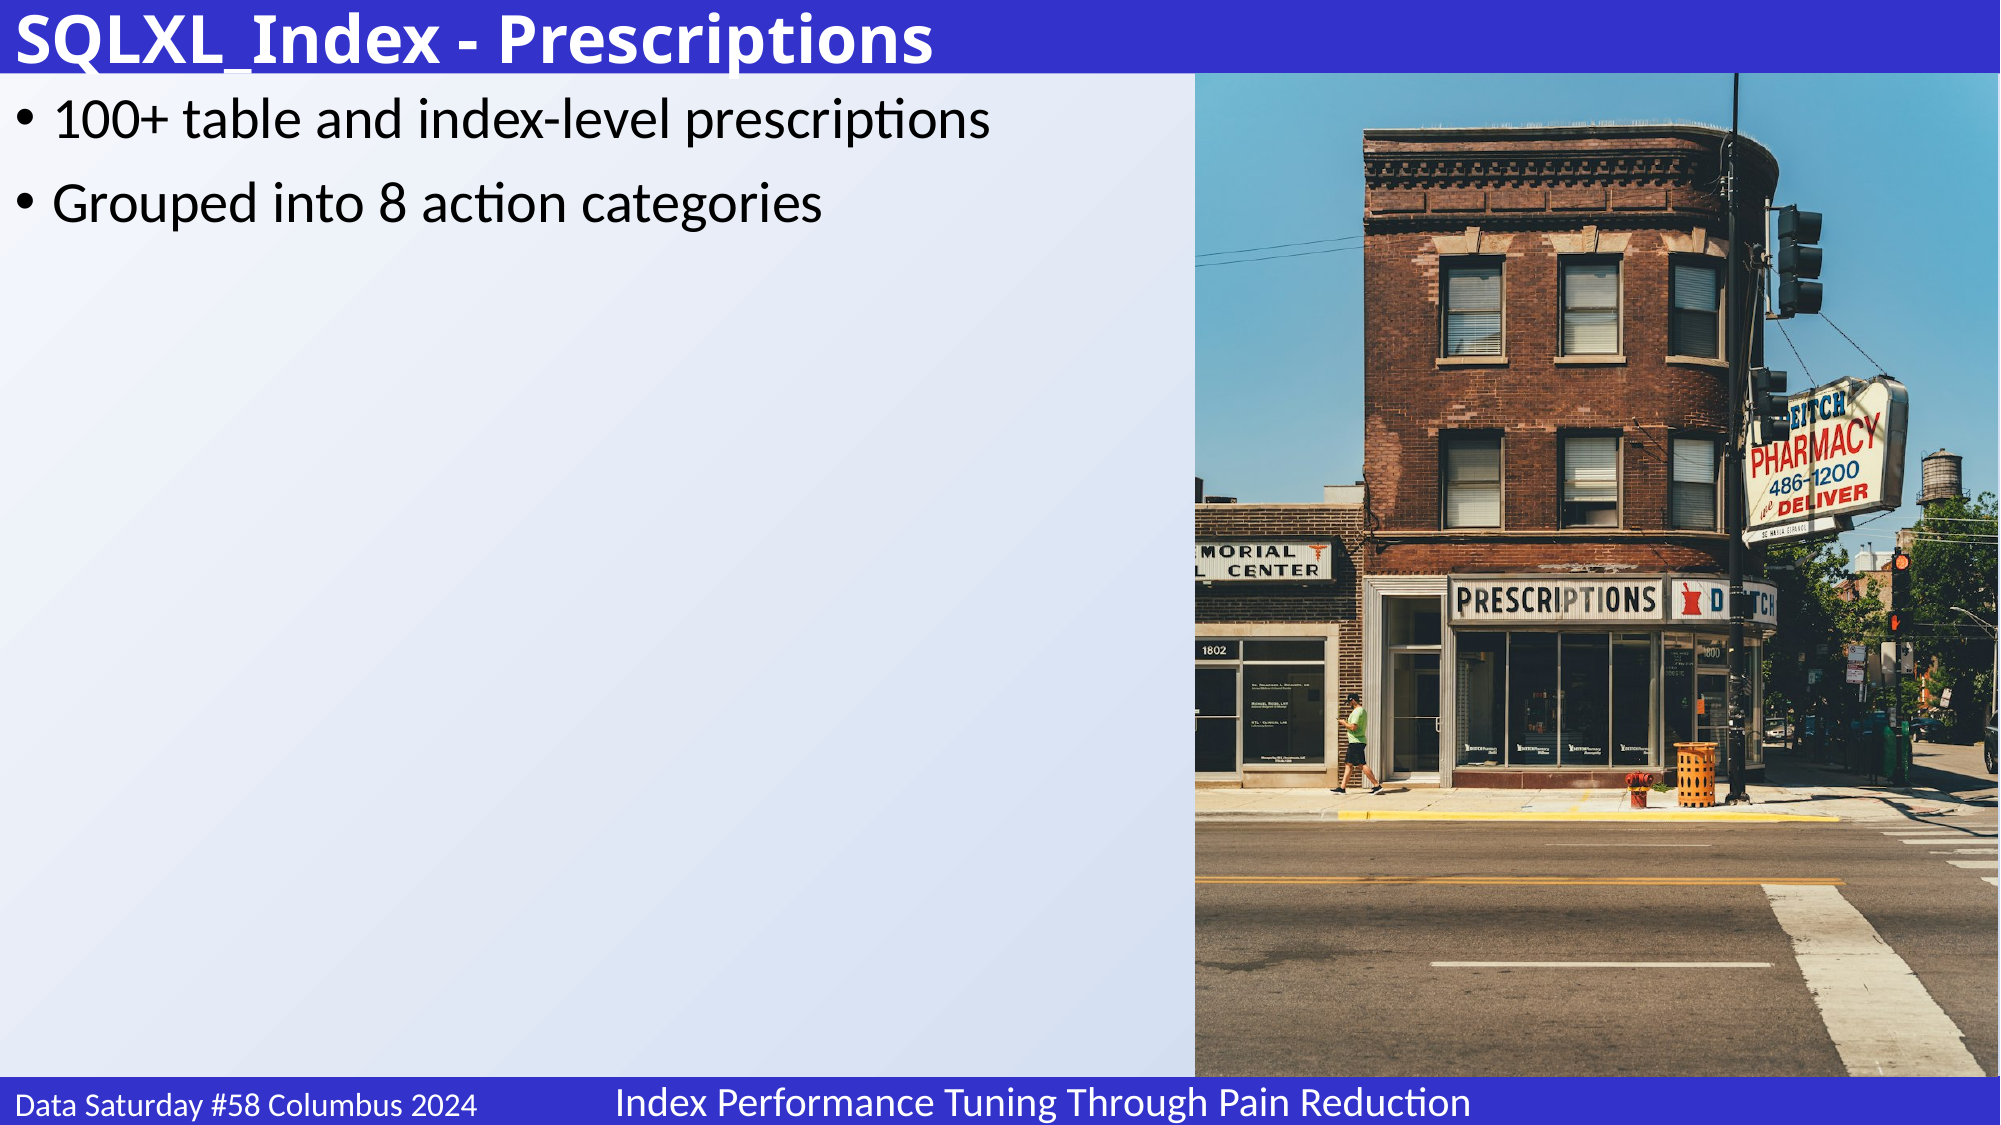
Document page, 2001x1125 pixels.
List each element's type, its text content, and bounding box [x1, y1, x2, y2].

picture [1195, 73, 1998, 1077]
list 100+ table and index-level prescriptions Grouped into 8 action categories [0, 74, 1195, 1077]
title SQLXL_Index - Prescriptions [0, 0, 2000, 74]
